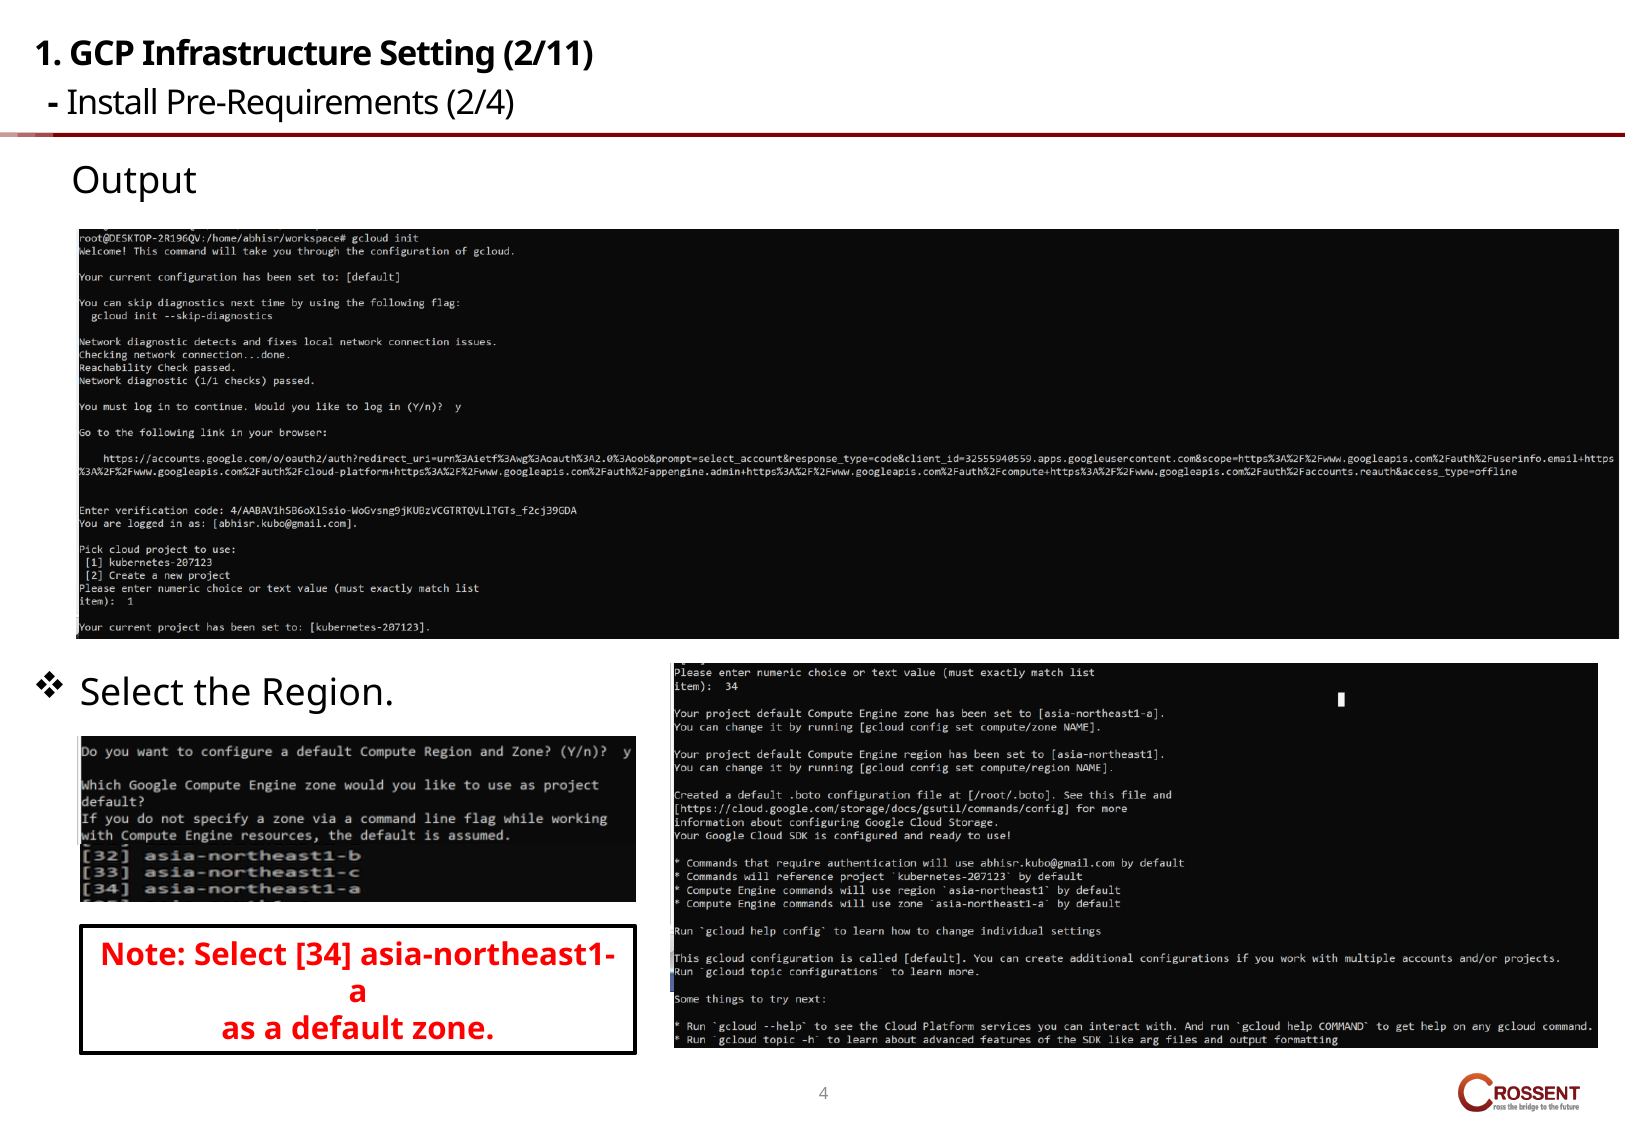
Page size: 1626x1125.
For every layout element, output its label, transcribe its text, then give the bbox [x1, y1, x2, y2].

text_box Note: Select [34] asia-northeast1-a as a default zone. [79, 924, 637, 1055]
picture [1458, 1073, 1580, 1112]
picture [670, 663, 1598, 1049]
text_box Select the Region. [18, 660, 1460, 720]
text_box Output [56, 148, 246, 209]
title 1. GCP Infrastructure Setting (2/11) - Install Pre-Requirements (2/4) [19, 15, 1274, 129]
picture [77, 736, 636, 902]
picture [76, 229, 1620, 639]
